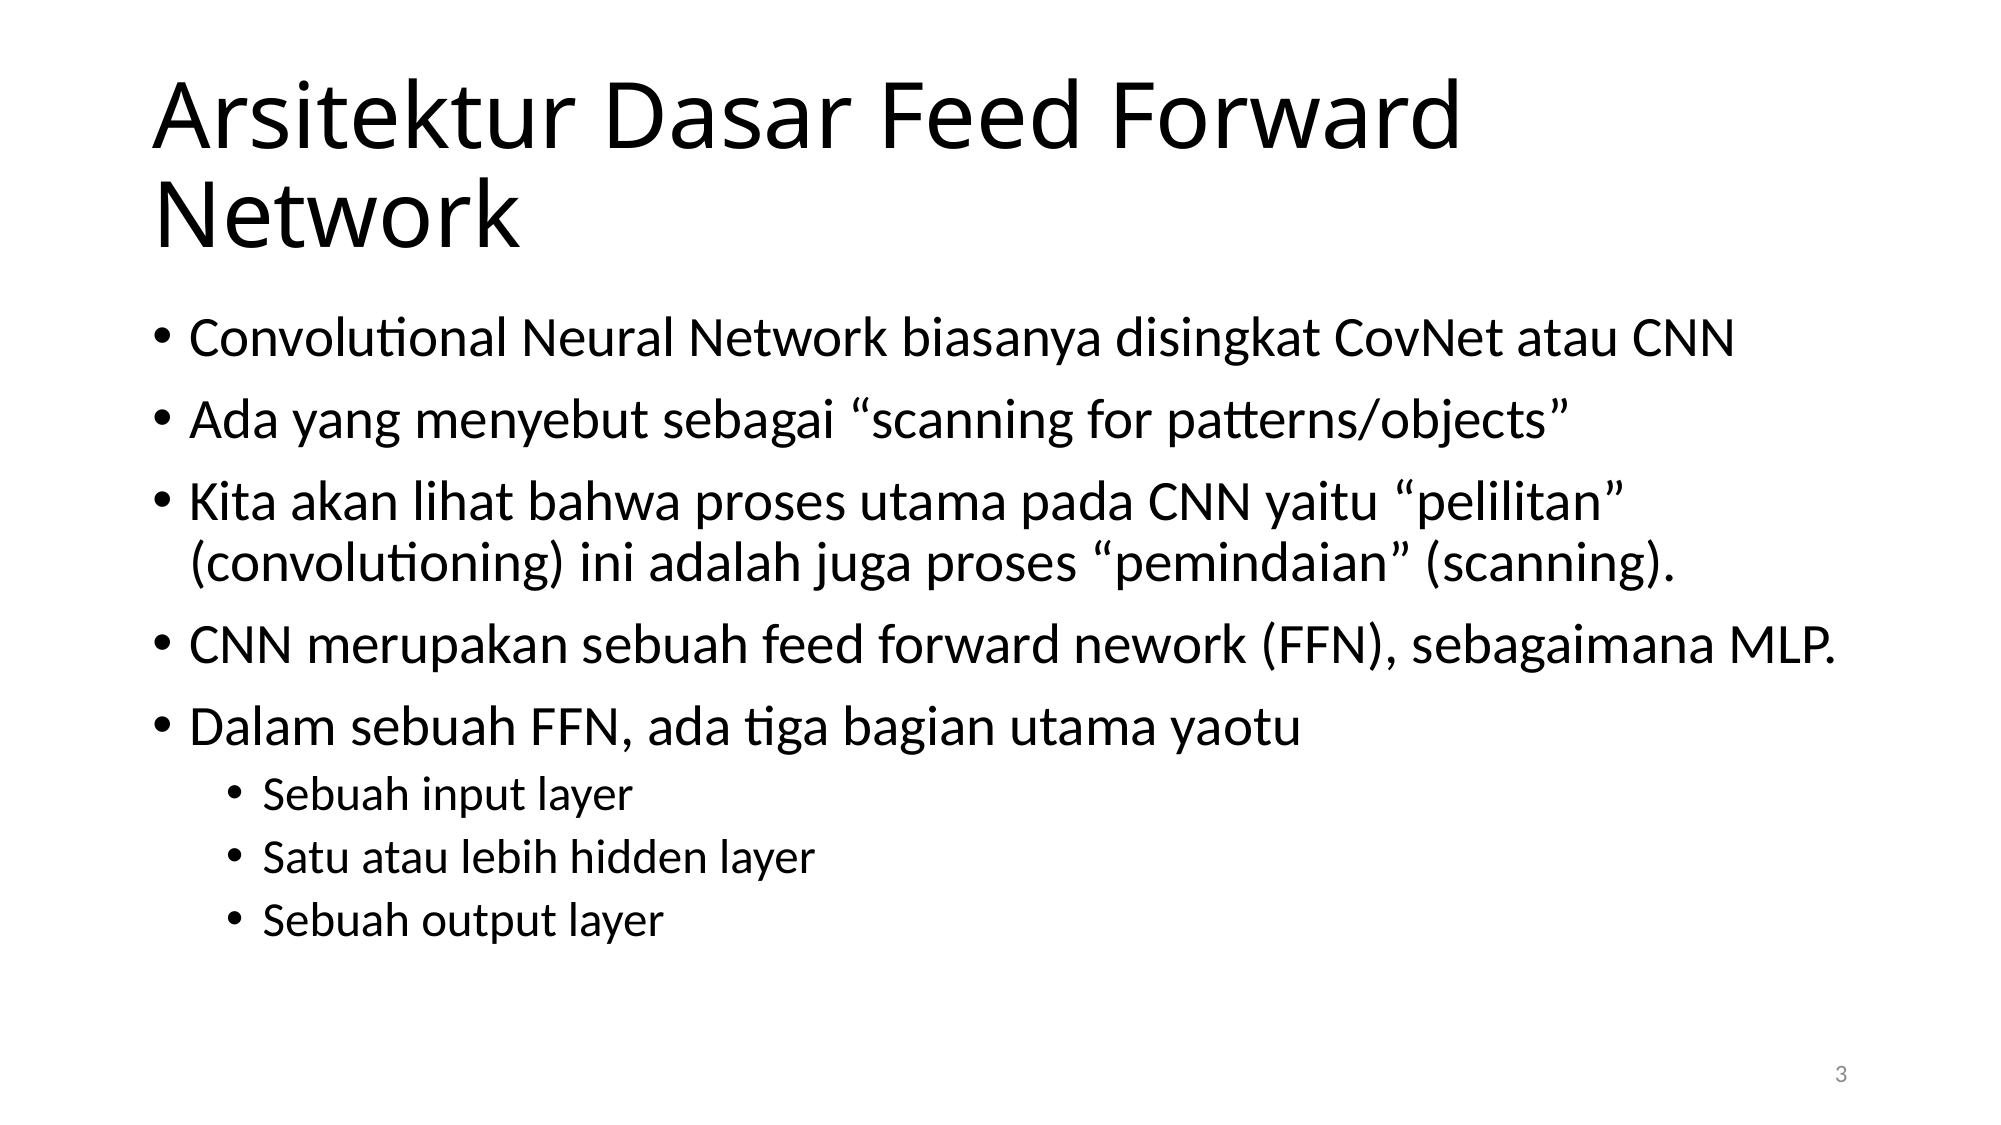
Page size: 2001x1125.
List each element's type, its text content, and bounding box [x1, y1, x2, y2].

slide_number 3 [1412, 1042, 1863, 1103]
title Arsitektur Dasar Feed Forward Network [137, 59, 1863, 278]
list Convolutional Neural Network biasanya disingkat CovNet atau CNN Ada yang menyebut sebagai “scanning for patterns/objects” Kita akan lihat bahwa proses utama pada CNN yaitu “pelilitan” (convolutioning) ini adalah juga proses “pemindaian” (scanning). CNN merupakan sebuah feed forward nework (FFN), sebagaimana MLP. Dalam sebuah FFN, ada tiga bagian utama yaotu Sebuah input layer Satu atau lebih hidden layer Sebuah output layer [137, 299, 1863, 1014]
